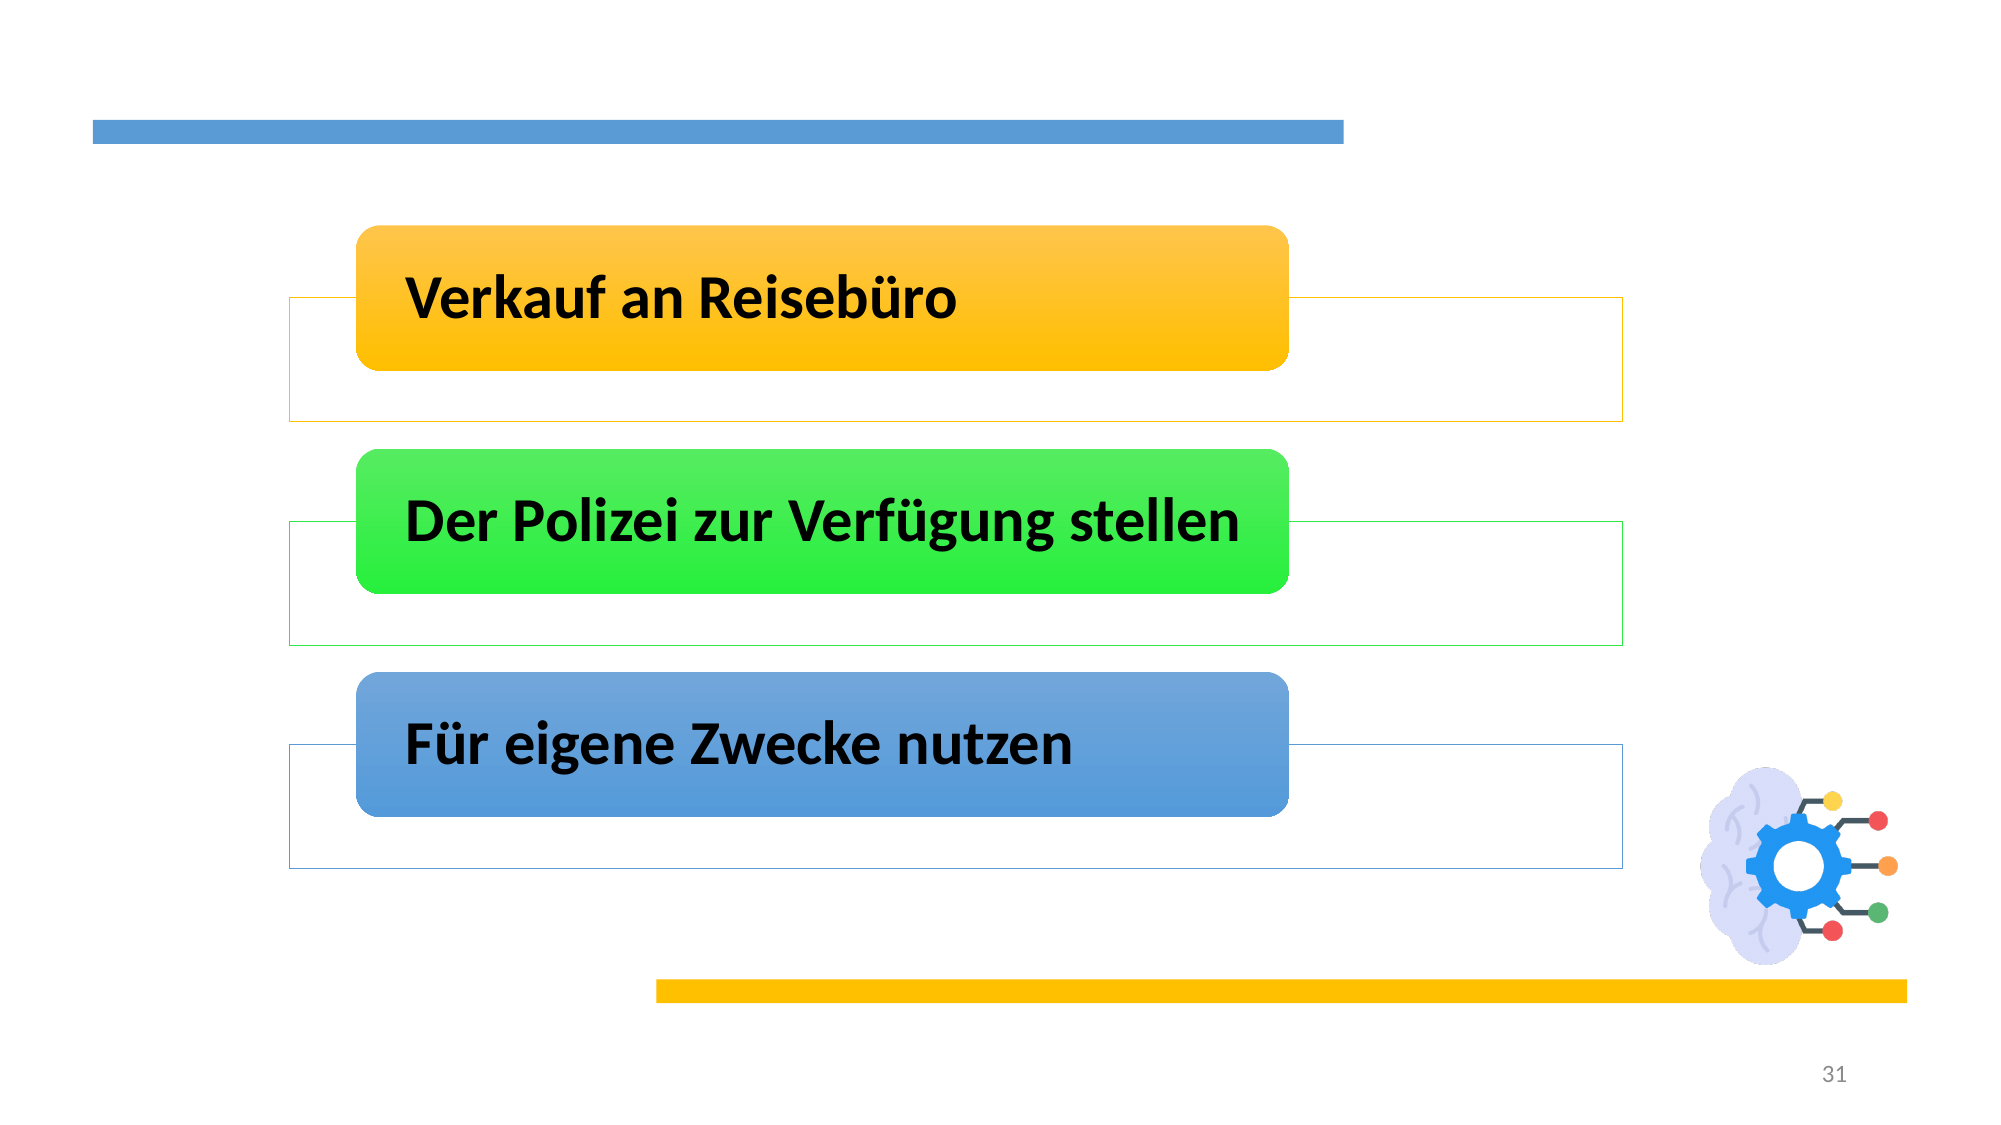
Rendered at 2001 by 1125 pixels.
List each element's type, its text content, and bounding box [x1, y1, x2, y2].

slide_number 31 [1412, 1042, 1863, 1103]
picture [1690, 757, 1908, 975]
text_box [92, 119, 289, 145]
text_box [655, 978, 1908, 1004]
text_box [289, 102, 1623, 992]
